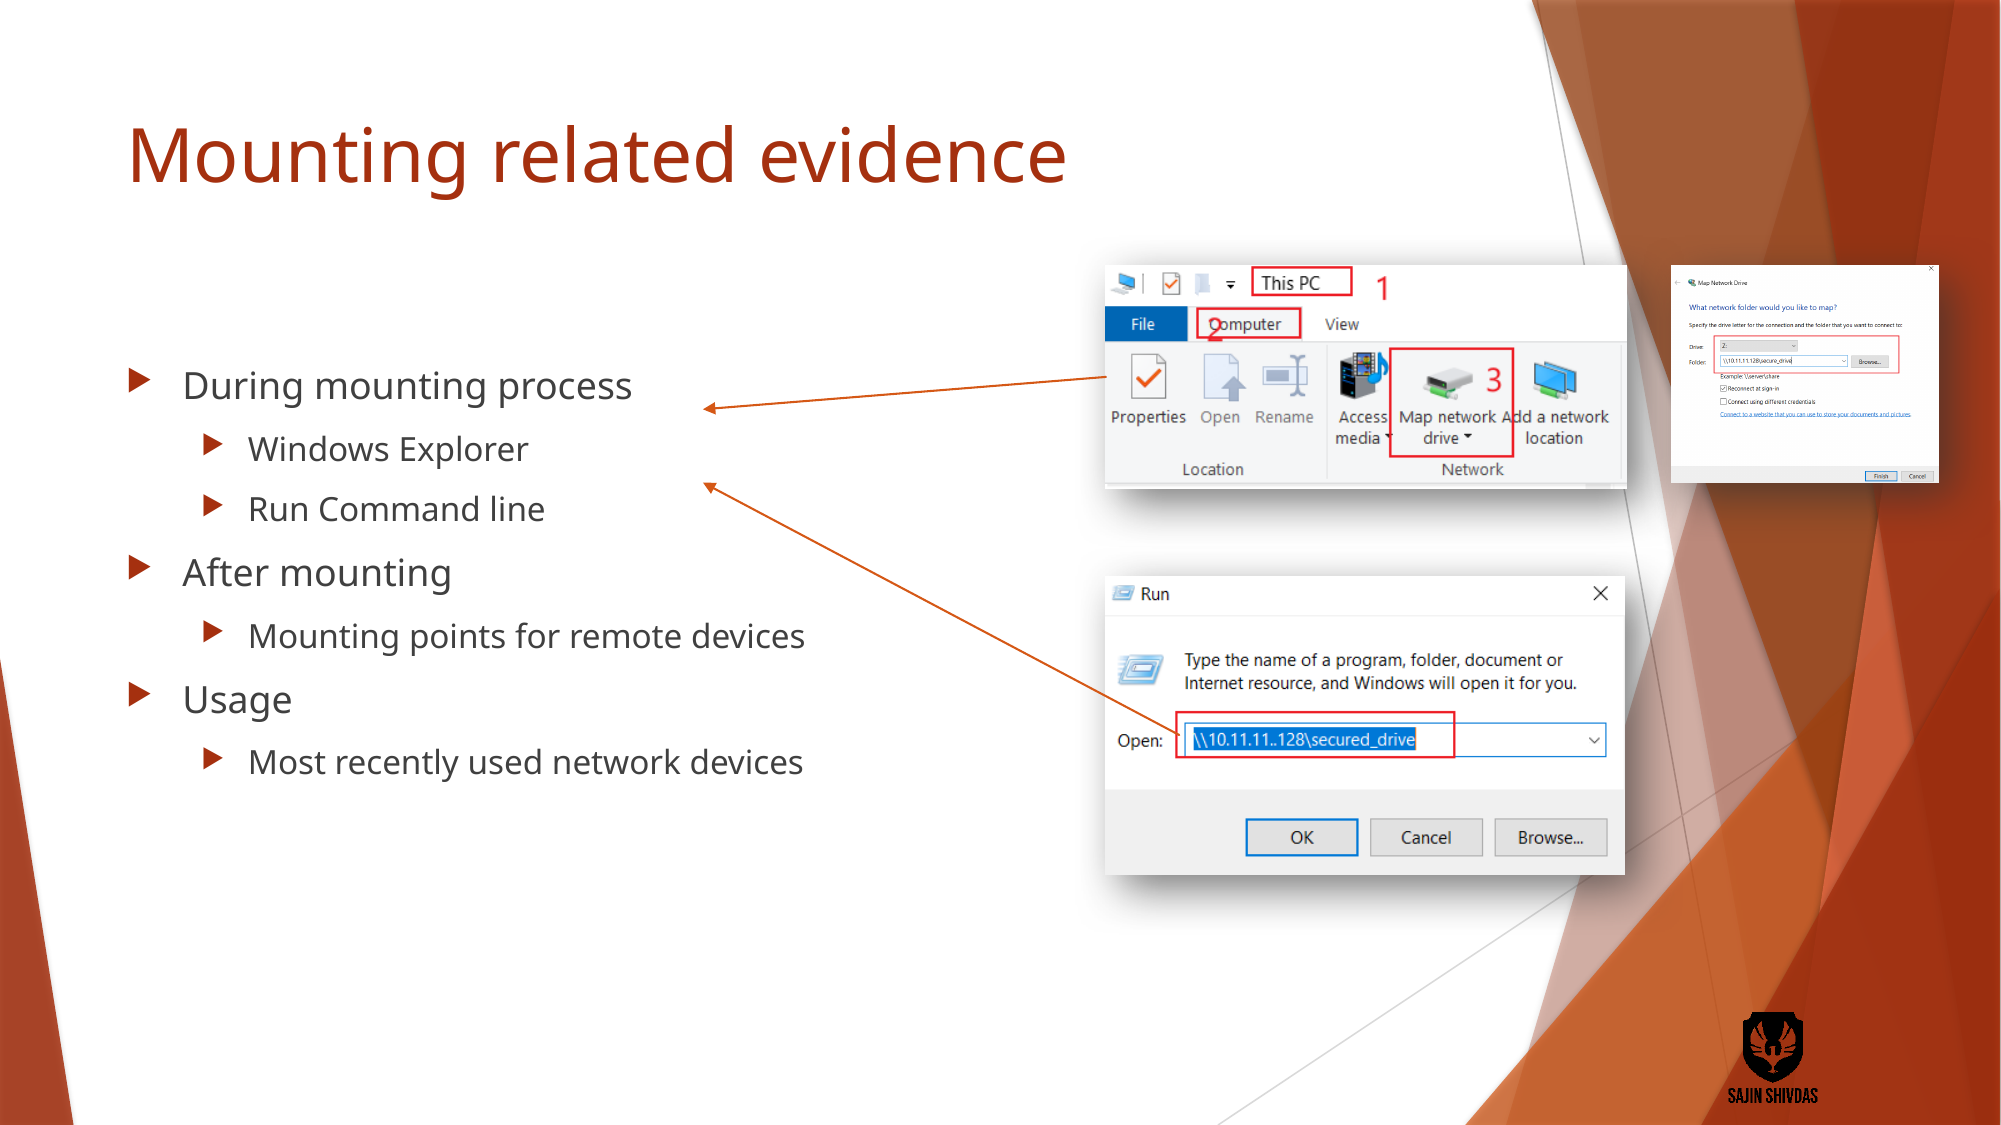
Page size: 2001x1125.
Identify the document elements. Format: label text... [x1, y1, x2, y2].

picture [1104, 575, 1625, 875]
picture [1670, 264, 1939, 483]
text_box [702, 482, 1180, 736]
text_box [702, 376, 1107, 410]
title Mounting related evidence [111, 99, 1522, 317]
picture [1718, 1002, 1830, 1115]
list During mounting process Windows Explorer Run Command line After mounting Mounting points for remote devices Usage Most recently used network devices [111, 354, 1522, 992]
picture [1105, 264, 1628, 490]
